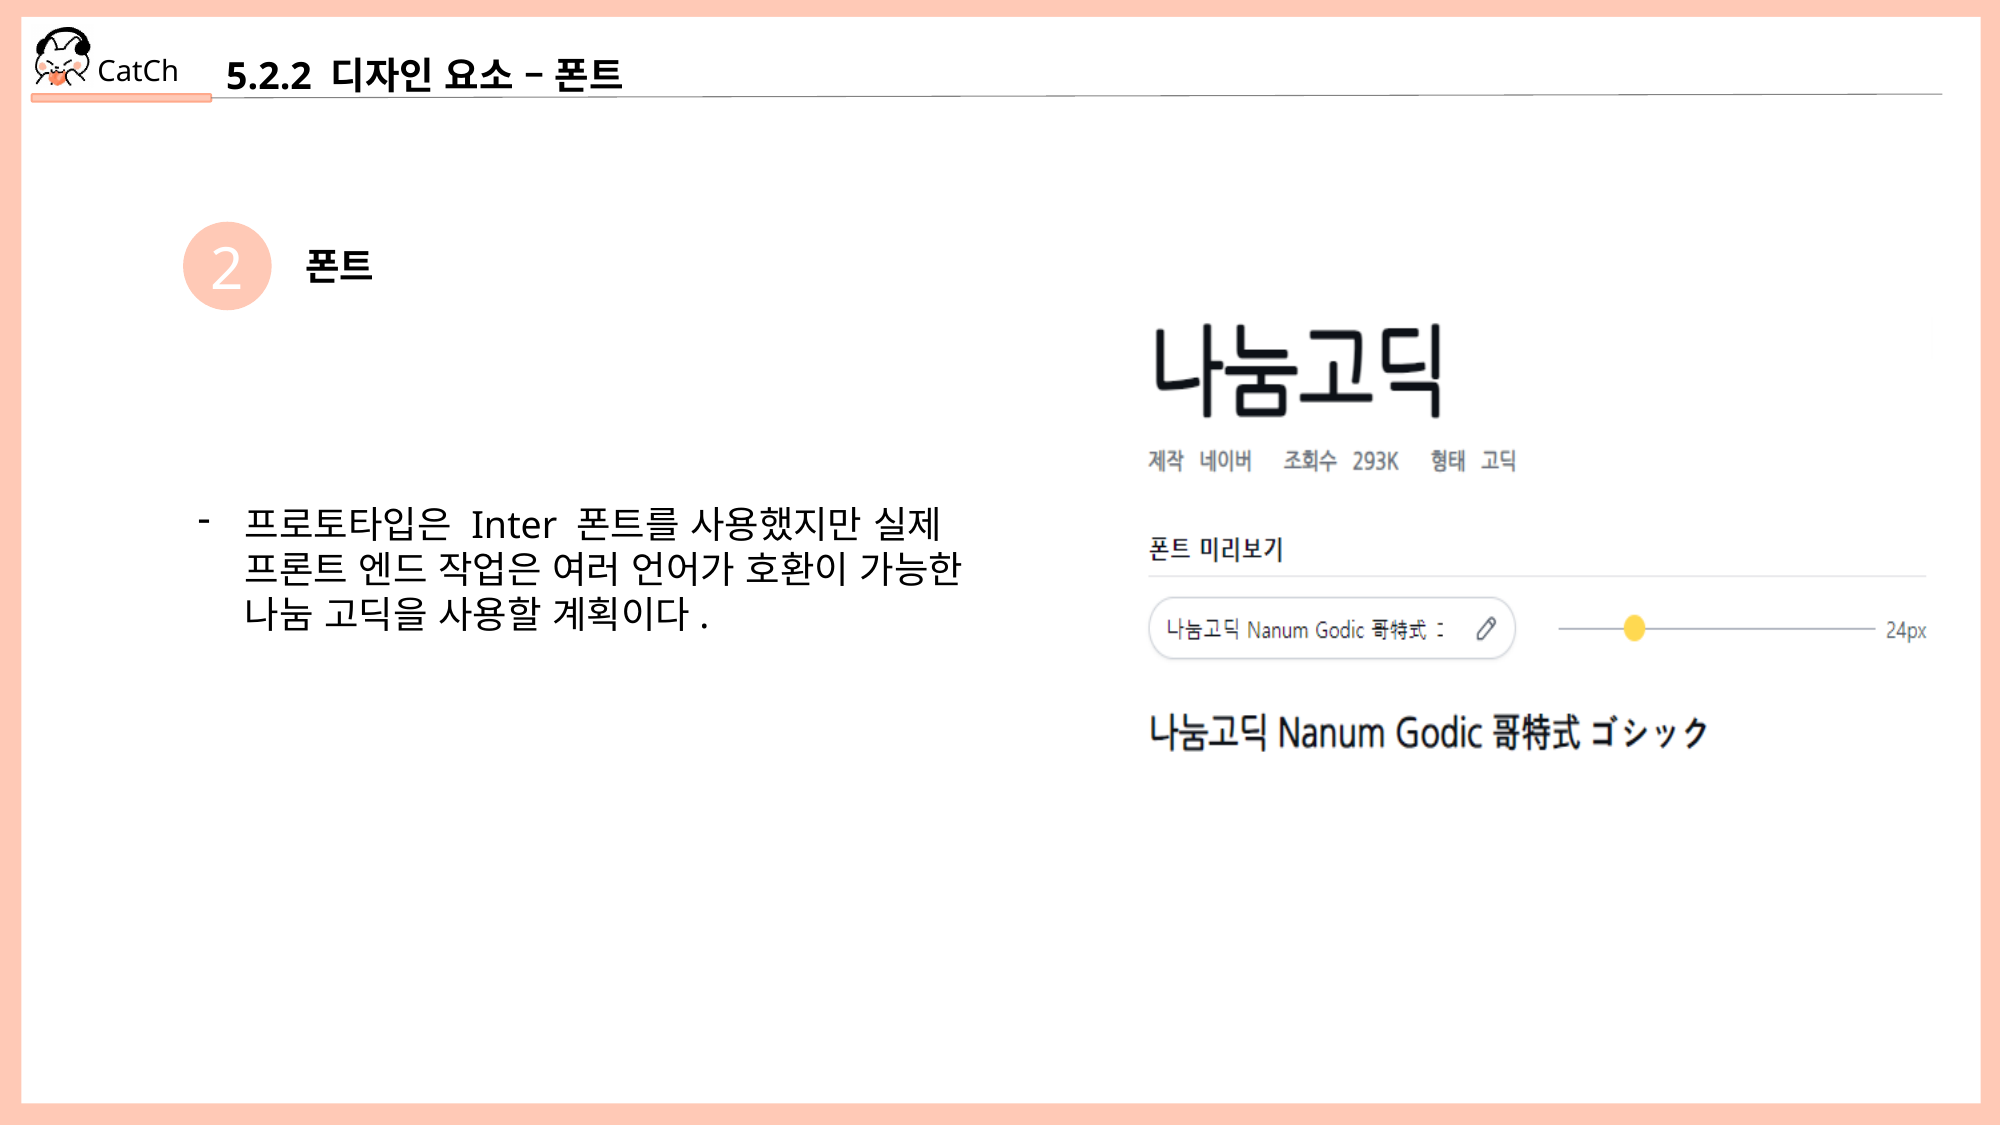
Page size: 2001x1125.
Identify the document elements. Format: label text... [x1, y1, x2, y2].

text_box CatCh [82, 44, 211, 93]
text_box 폰트 [290, 235, 1221, 296]
picture [1134, 317, 1933, 775]
text_box 프로토타입은 Inter 폰트를 사용했지만 실제 프론트 엔드 작업은 여러 언어가 호환이 가능한 나눔 고딕을 사용할 계획이다. [183, 493, 1062, 644]
text_box 5.2.2 디자인 요소 – 폰트 [211, 44, 1179, 94]
text_box [30, 93, 211, 103]
text_box [20, 16, 1982, 1104]
text_box 2 [182, 220, 273, 312]
text_box 5.2.2 디자인 요소 – 폰트 [211, 98, 1179, 105]
picture [31, 24, 94, 88]
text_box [211, 94, 1943, 98]
